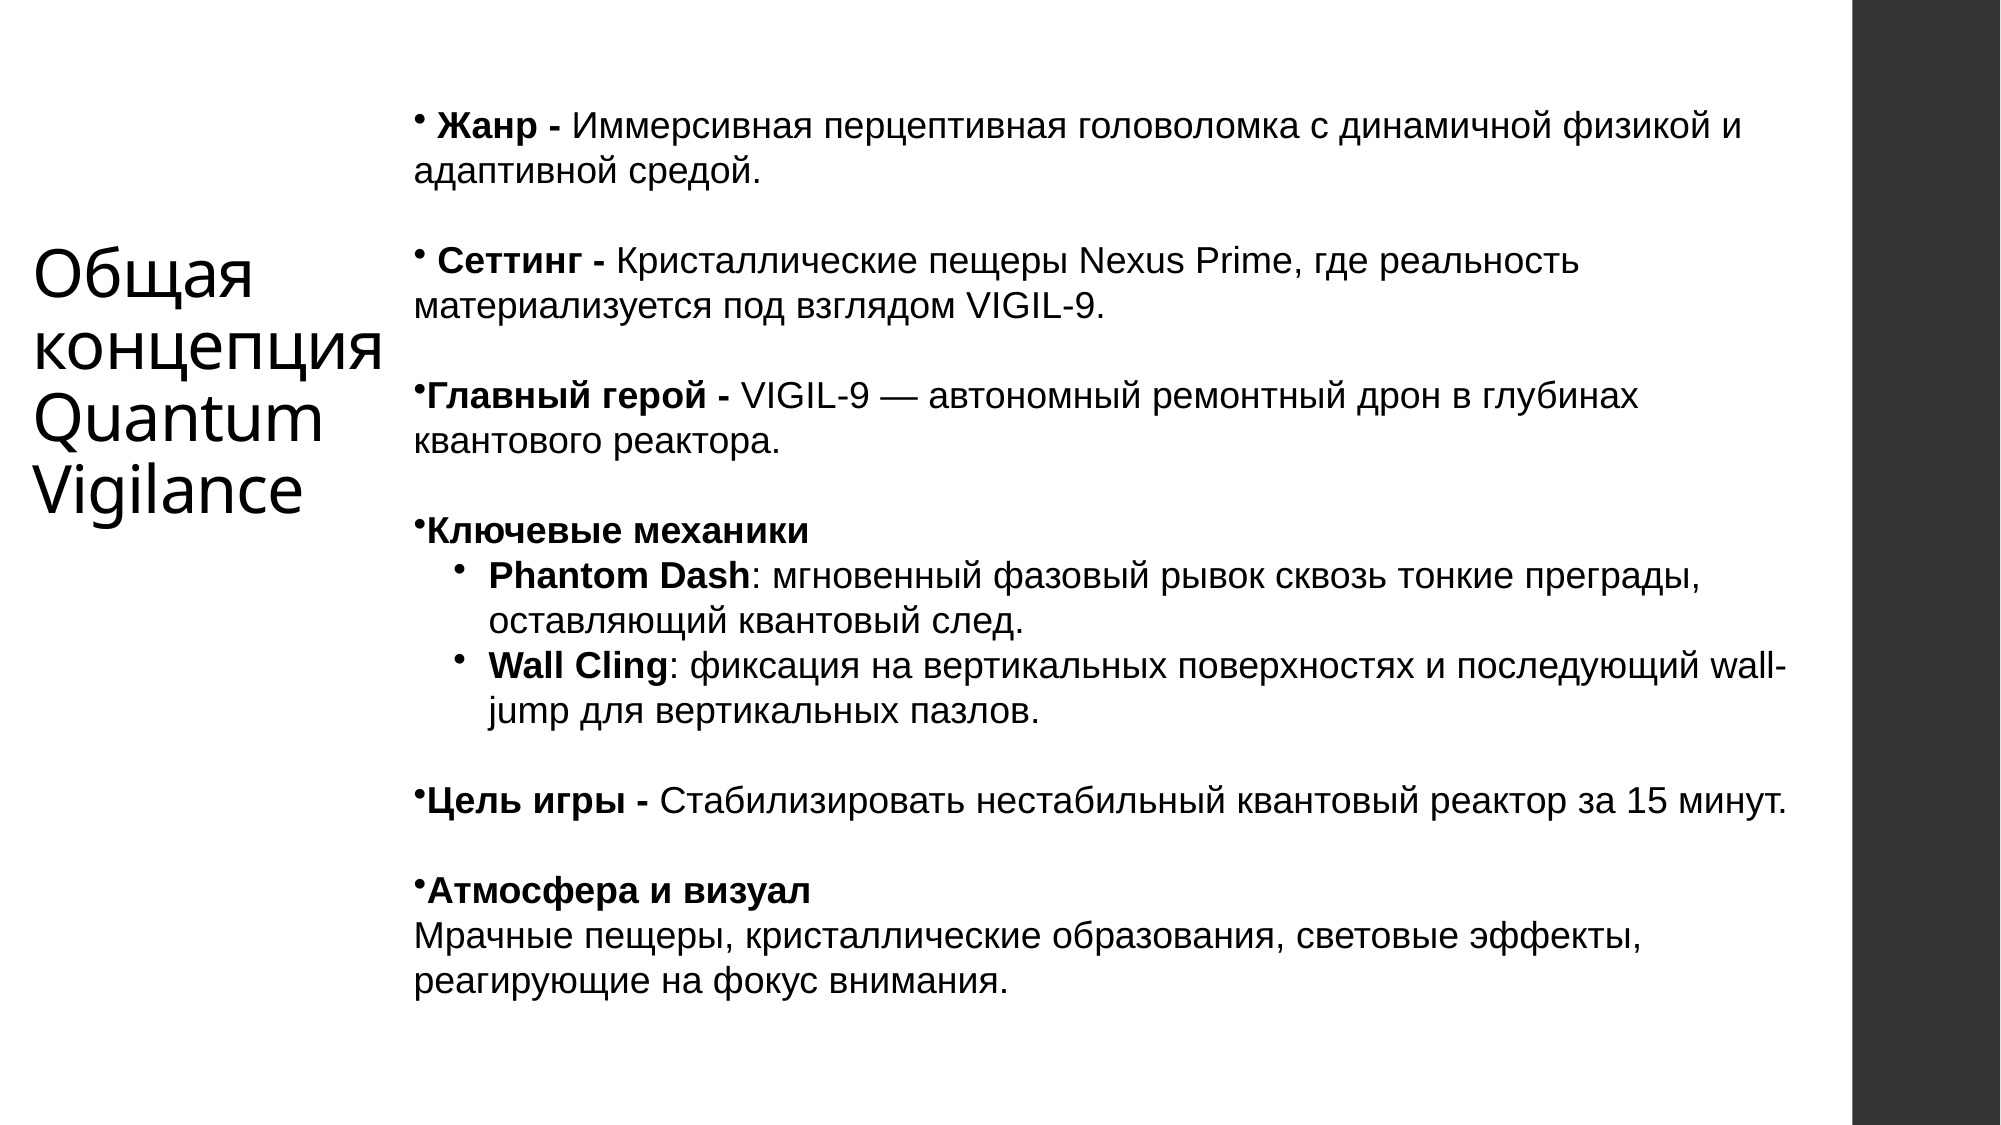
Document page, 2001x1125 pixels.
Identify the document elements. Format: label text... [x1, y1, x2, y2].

title Общая концепция Quantum Vigilance [17, 232, 398, 822]
text_box Жанр - Иммерсивная перцептивная головоломка с динамичной физикой и адаптивной средой. Сеттинг - Кристаллические пещеры Nexus Prime, где реальность материализуется под взглядом VIGIL-9. Главный герой - VIGIL-9 — автономный ремонтный дрон в глубинах квантового реактора. Ключевые механики Phantom Dash: мгновенный фазовый рывок сквозь тонкие преграды, оставляющий квантовый след. Wall Cling: фиксация на вертикальных поверхностях и последующий wall-jump для вертикальных пазлов. Цель игры - Стабилизировать нестабильный квантовый реактор за 15 минут. Атмосфера и визуал Мрачные пещеры, кристаллические образования, световые эффекты, реагирующие на фокус внимания. [398, 93, 1820, 1009]
